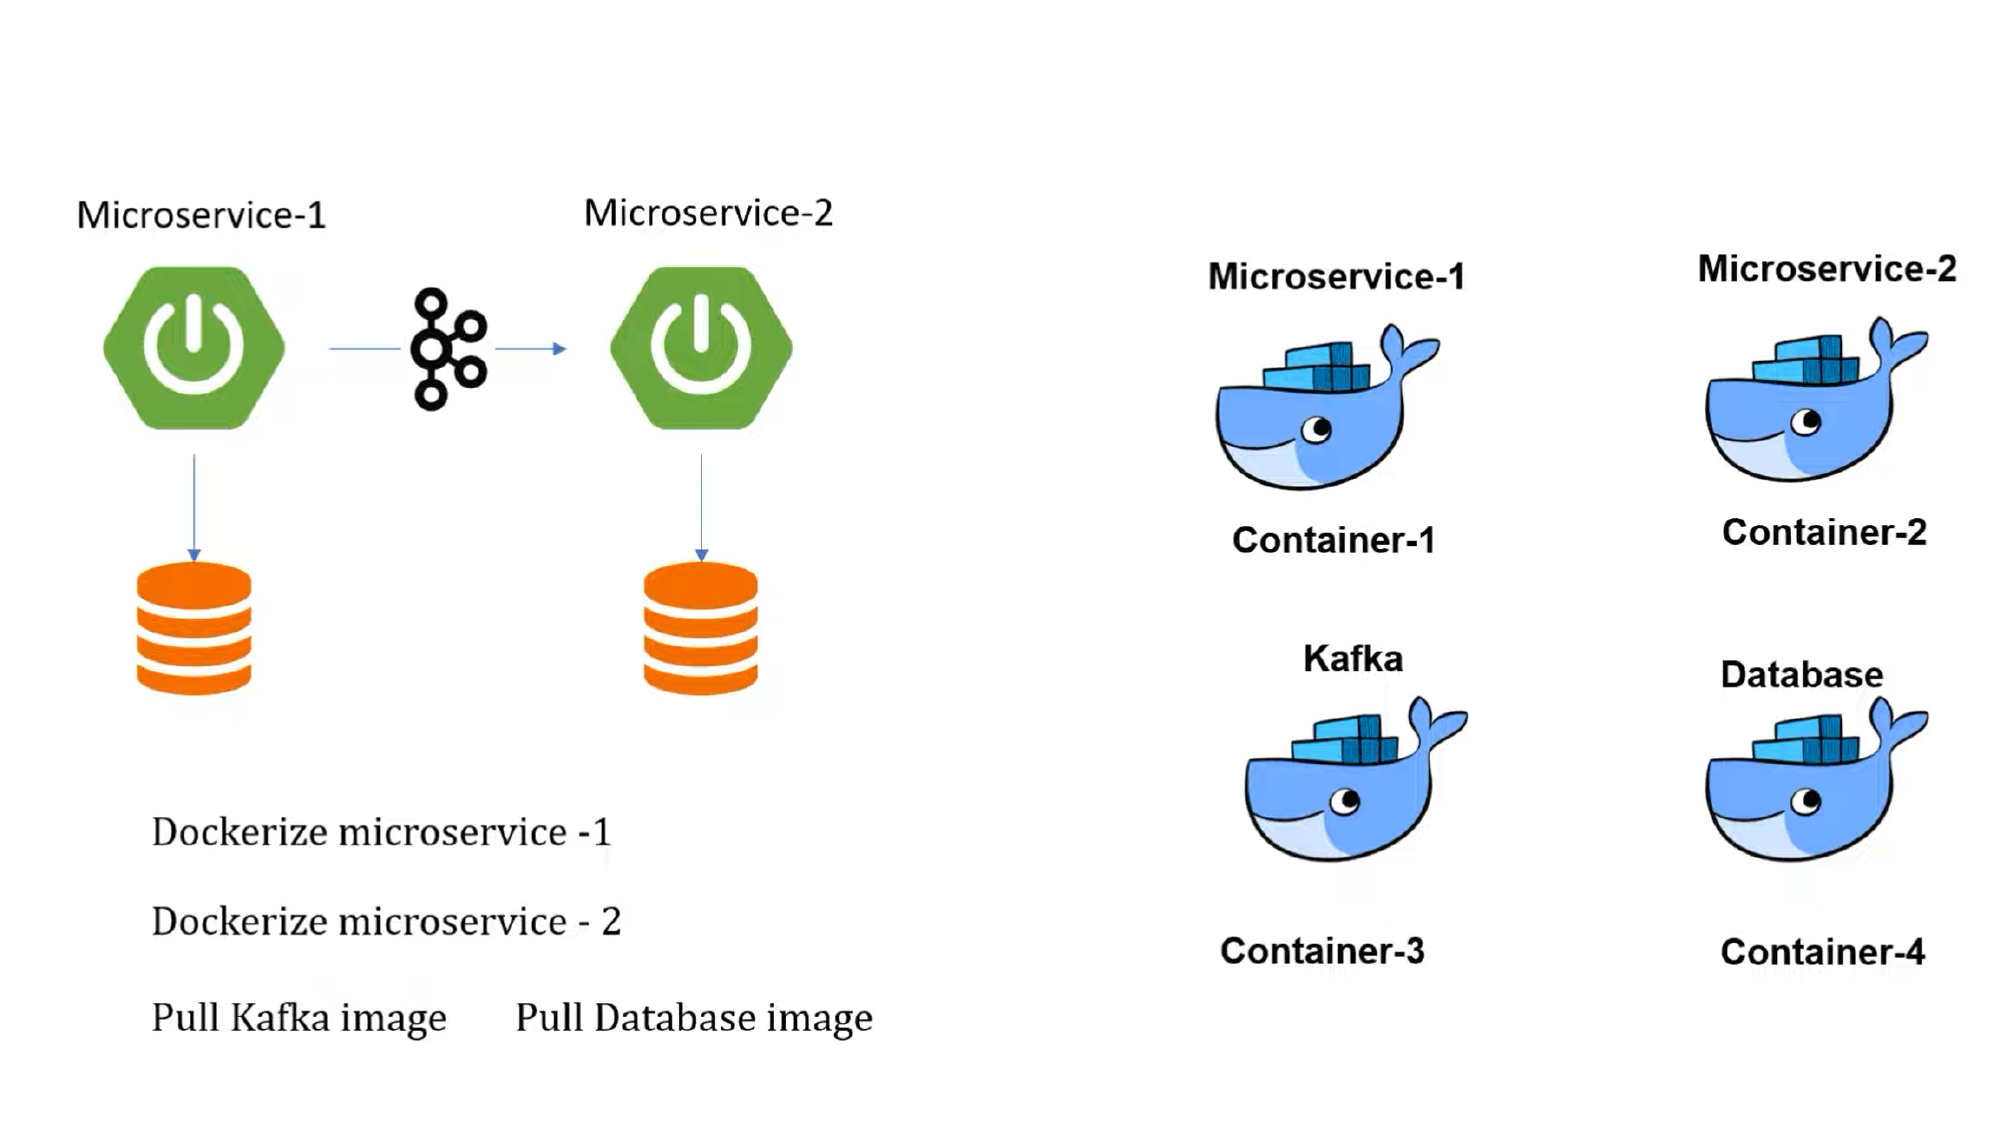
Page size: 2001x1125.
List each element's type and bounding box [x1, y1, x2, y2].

picture [0, 109, 2000, 1076]
